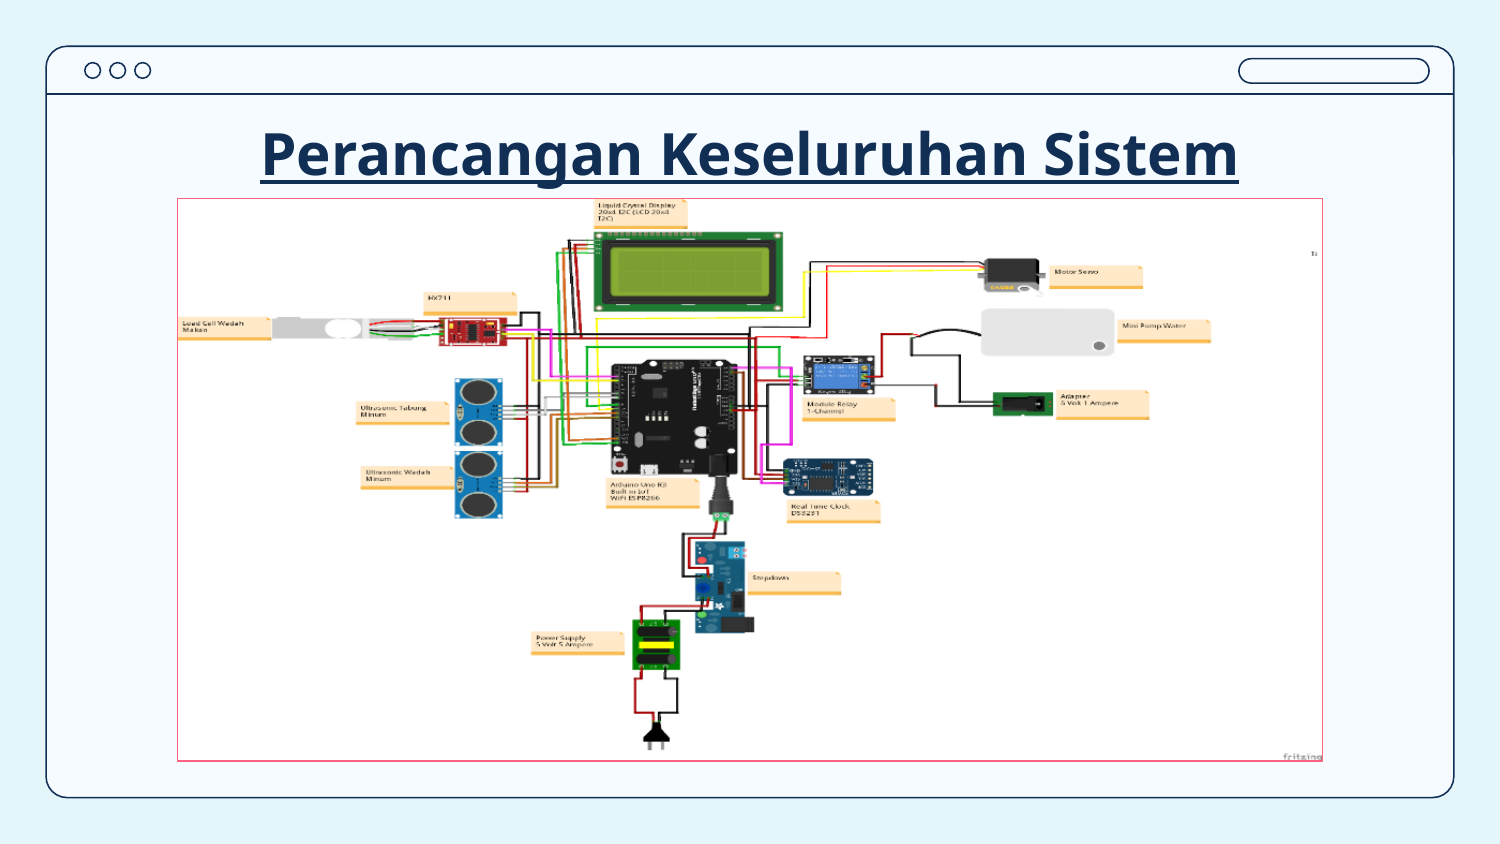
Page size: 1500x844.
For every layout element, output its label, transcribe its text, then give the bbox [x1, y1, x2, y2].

picture [178, 198, 1322, 761]
title Perancangan Keseluruhan Sistem [118, 105, 1382, 200]
